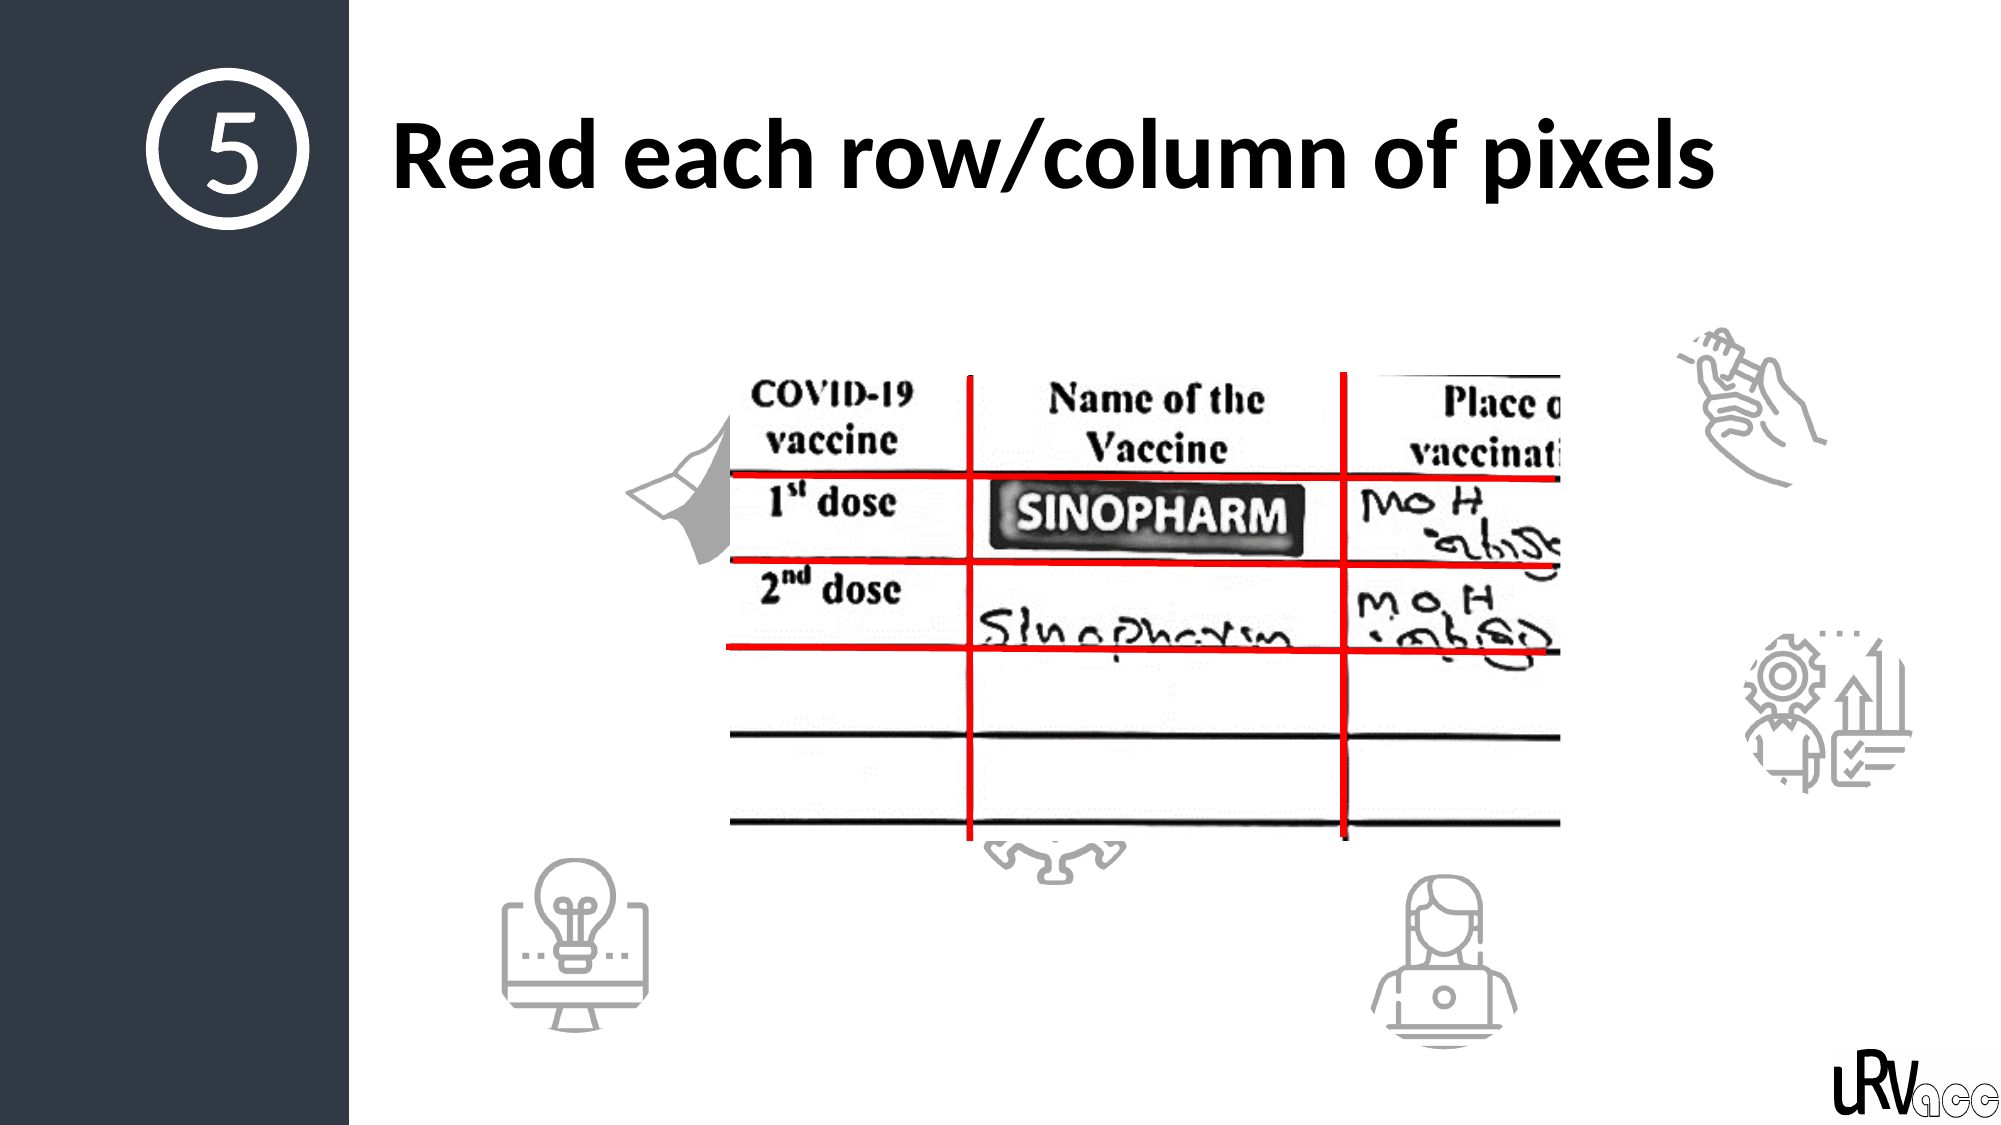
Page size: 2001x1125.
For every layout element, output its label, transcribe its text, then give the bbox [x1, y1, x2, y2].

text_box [152, 60, 304, 228]
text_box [726, 371, 1561, 842]
text_box [1833, 1047, 2000, 1120]
text_box [0, 0, 349, 1125]
text_box Read each row/column of pixels [377, 80, 1910, 216]
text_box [486, 322, 1917, 1051]
